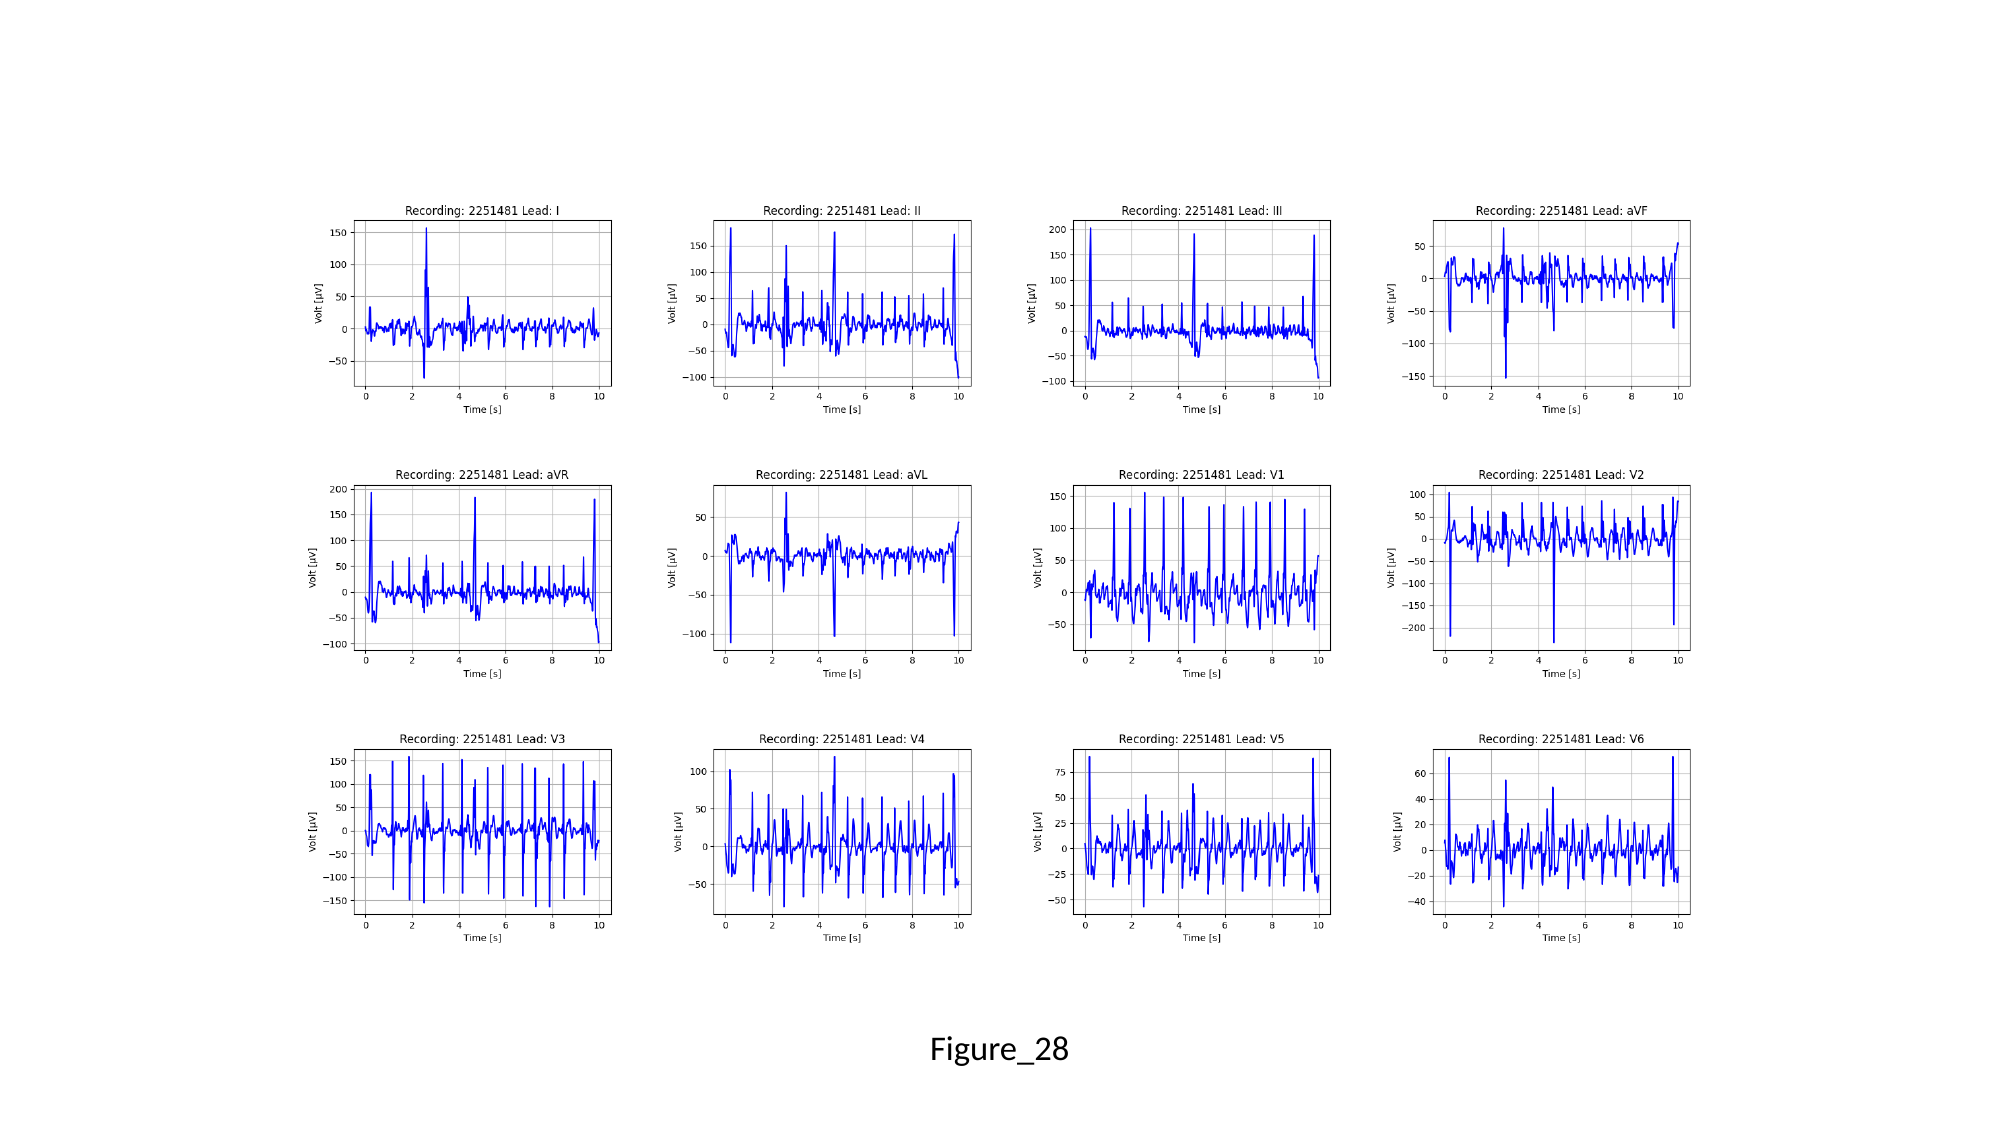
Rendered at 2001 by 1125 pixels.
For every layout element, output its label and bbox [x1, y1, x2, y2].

text_box [138, 112, 1862, 1075]
